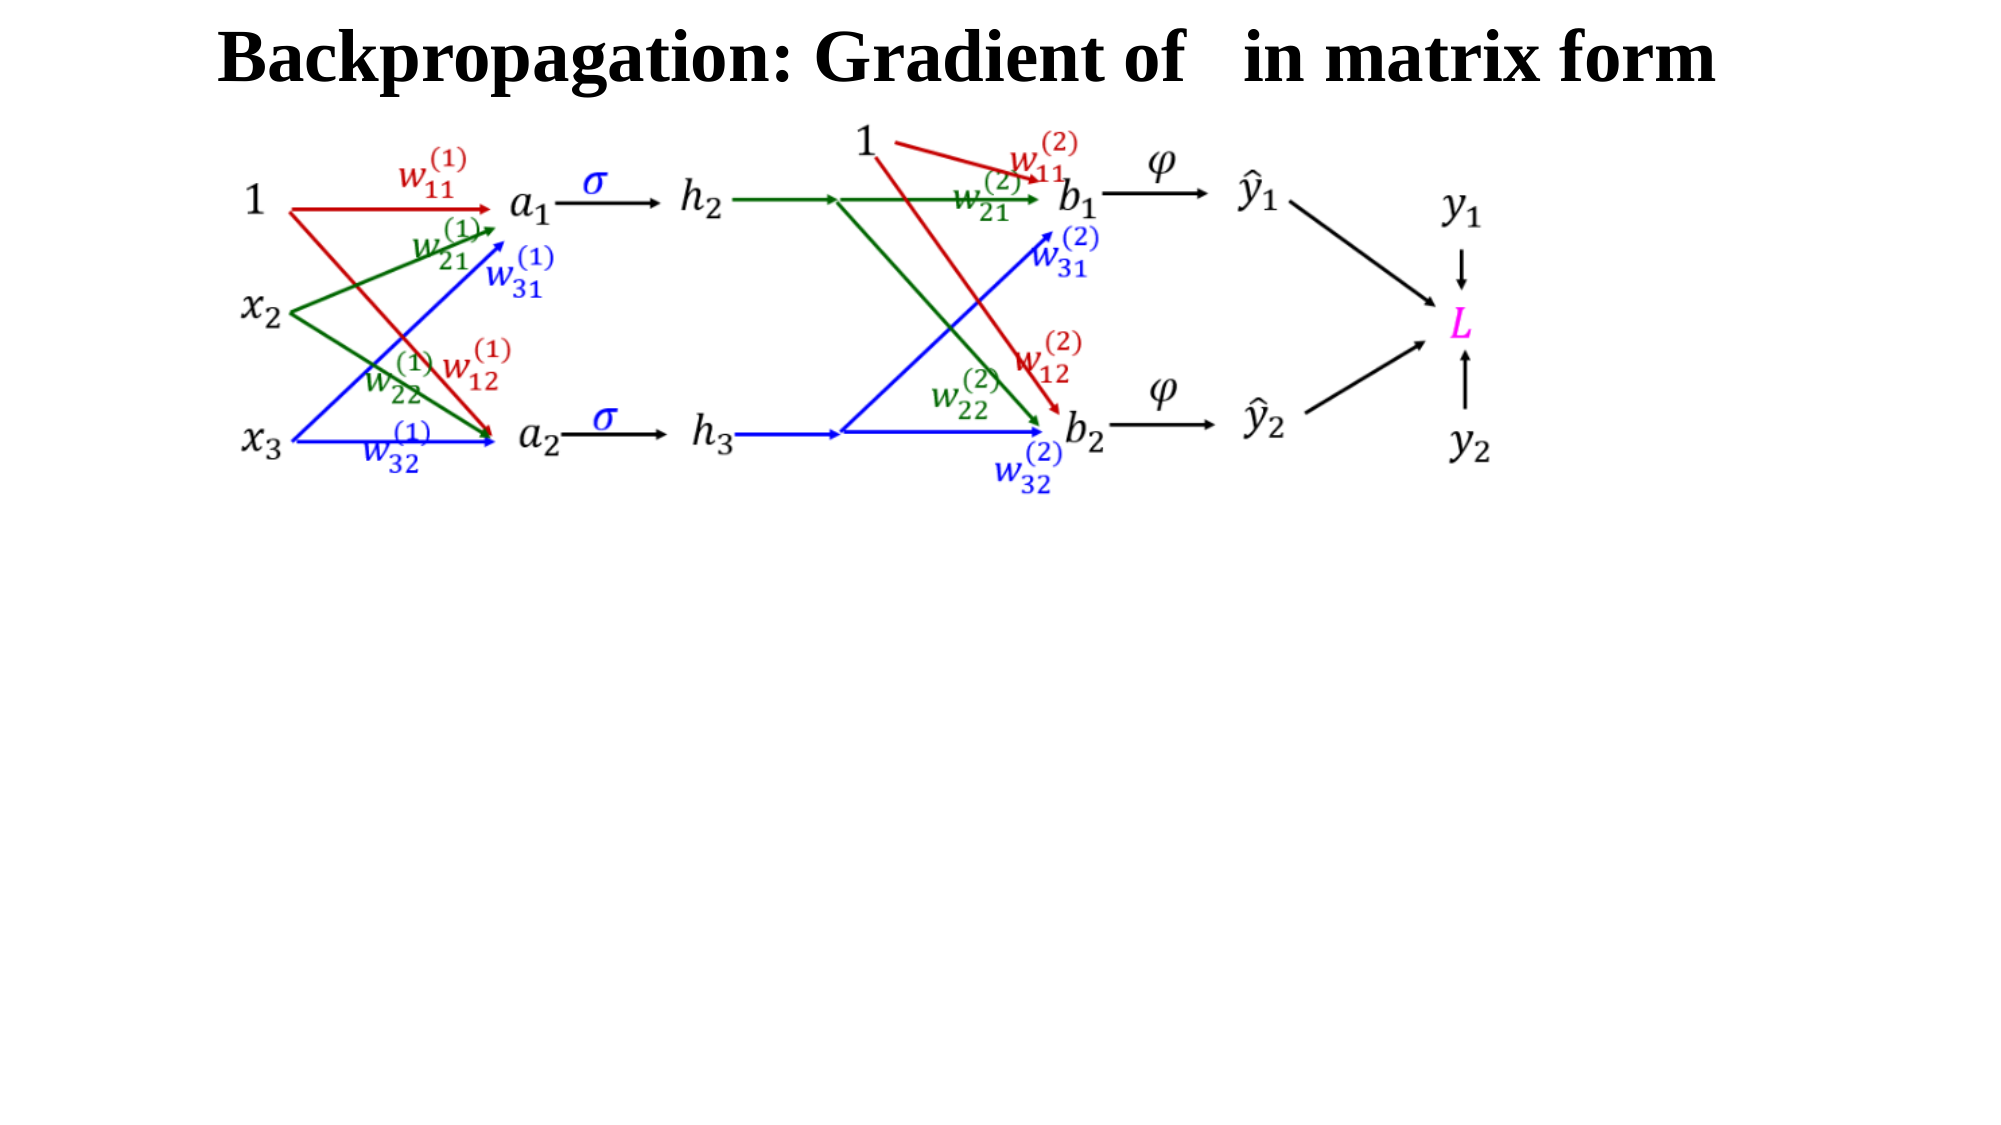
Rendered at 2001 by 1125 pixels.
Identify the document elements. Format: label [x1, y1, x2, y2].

picture [221, 120, 1495, 496]
